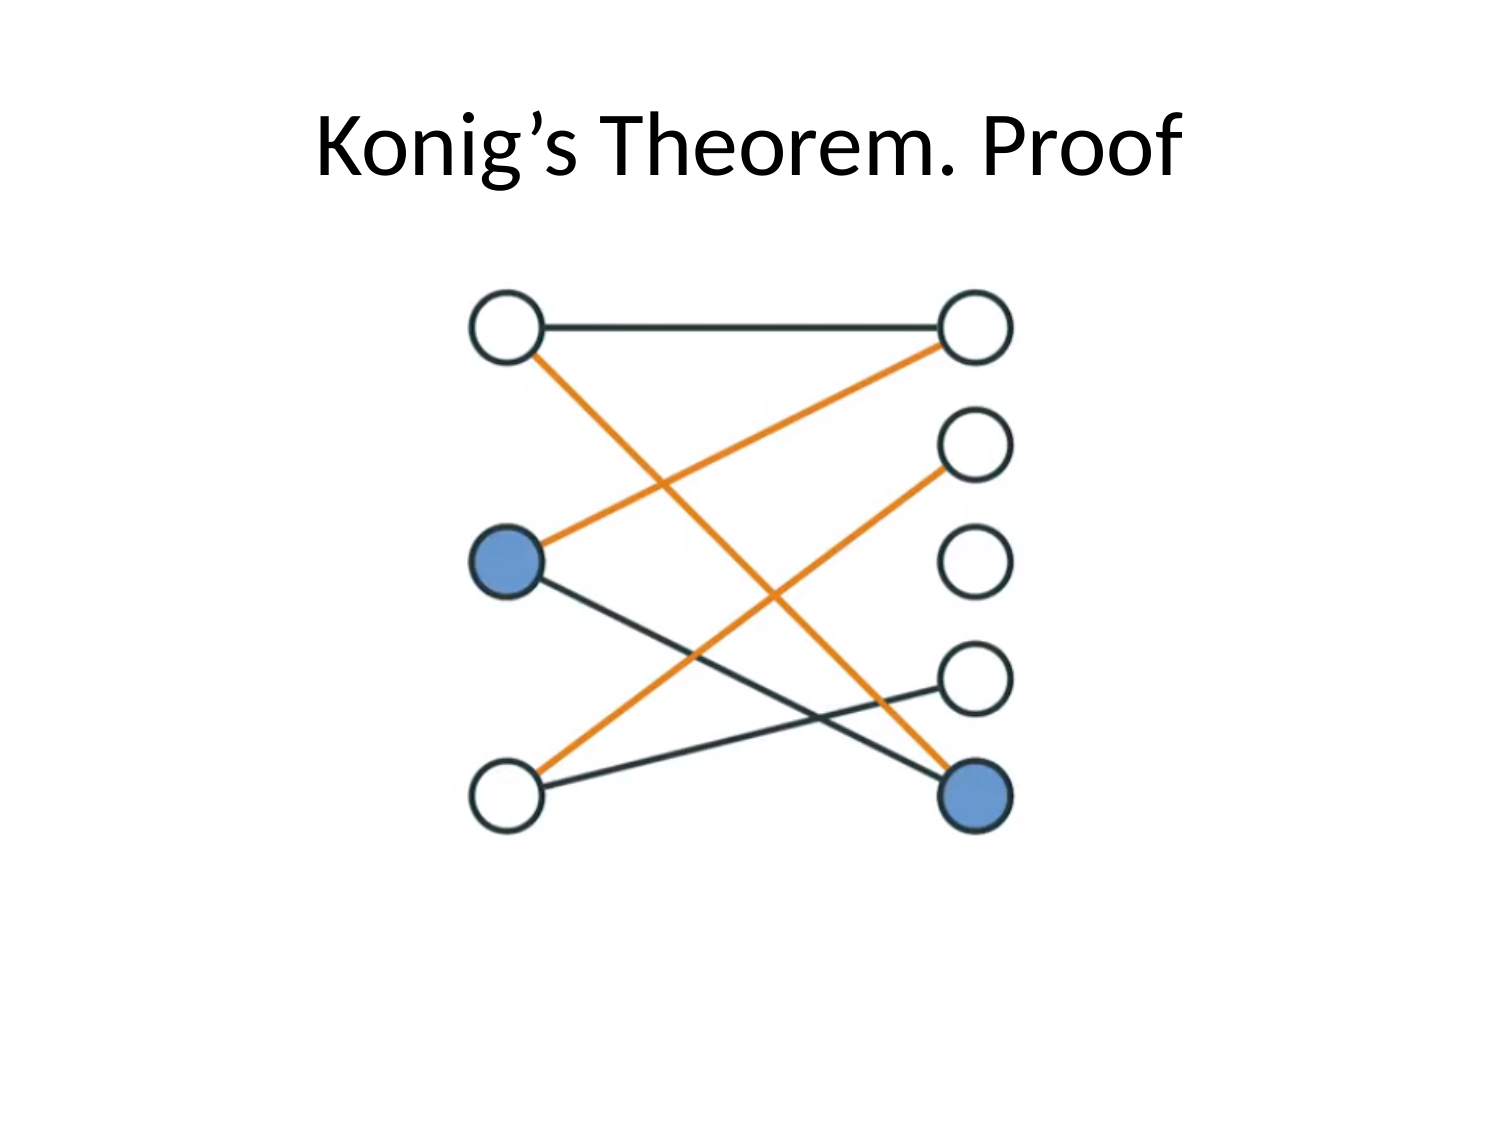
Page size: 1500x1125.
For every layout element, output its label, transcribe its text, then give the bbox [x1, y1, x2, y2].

picture [430, 255, 1070, 870]
title Konig’s Theorem. Proof [75, 45, 1425, 233]
